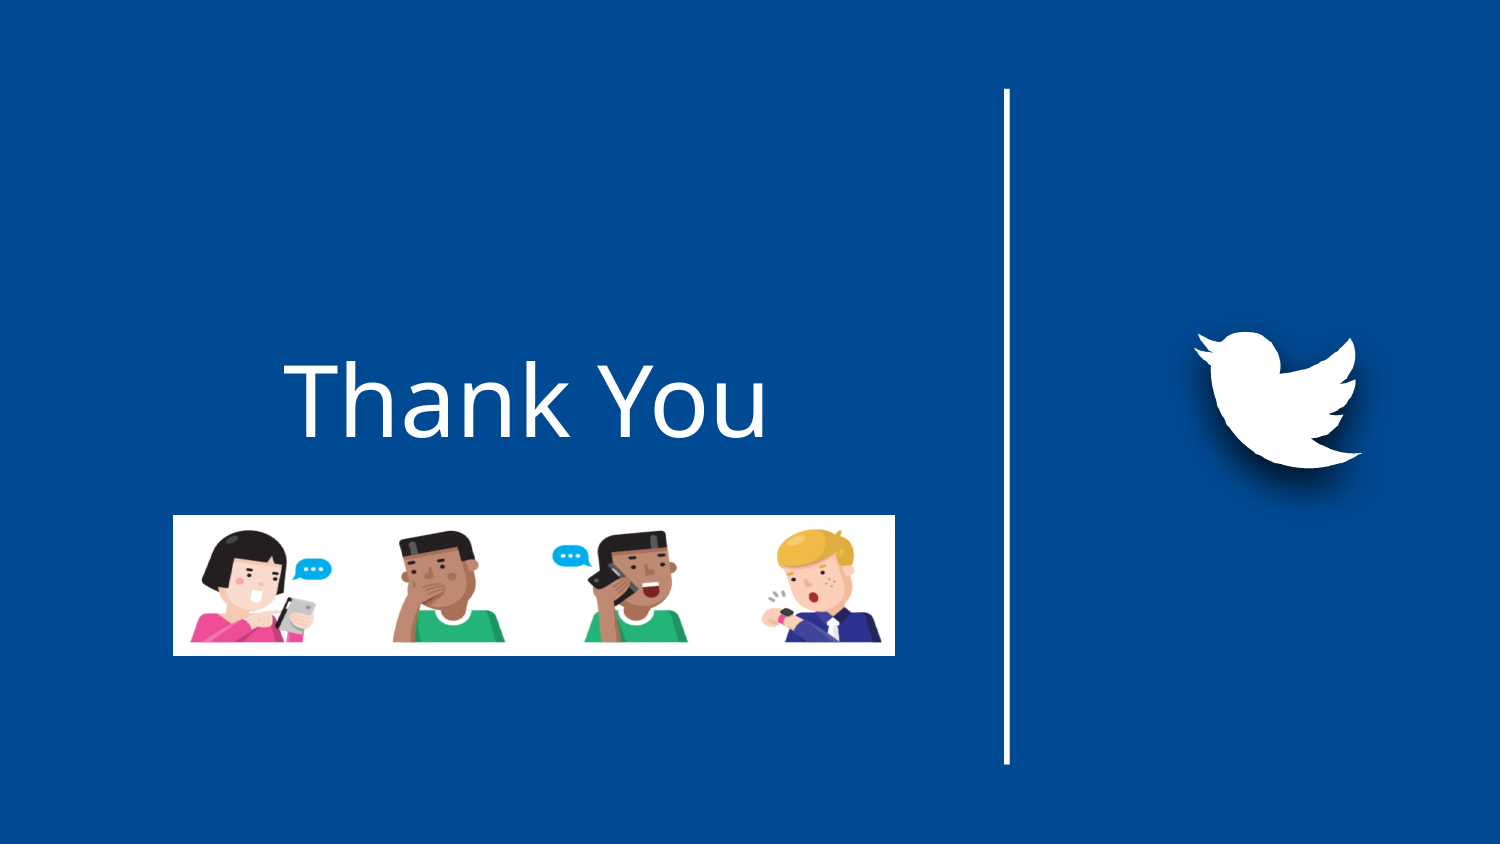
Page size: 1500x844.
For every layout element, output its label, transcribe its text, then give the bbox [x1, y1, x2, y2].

picture [0, 0, 1500, 844]
title Thank You [67, 332, 988, 473]
